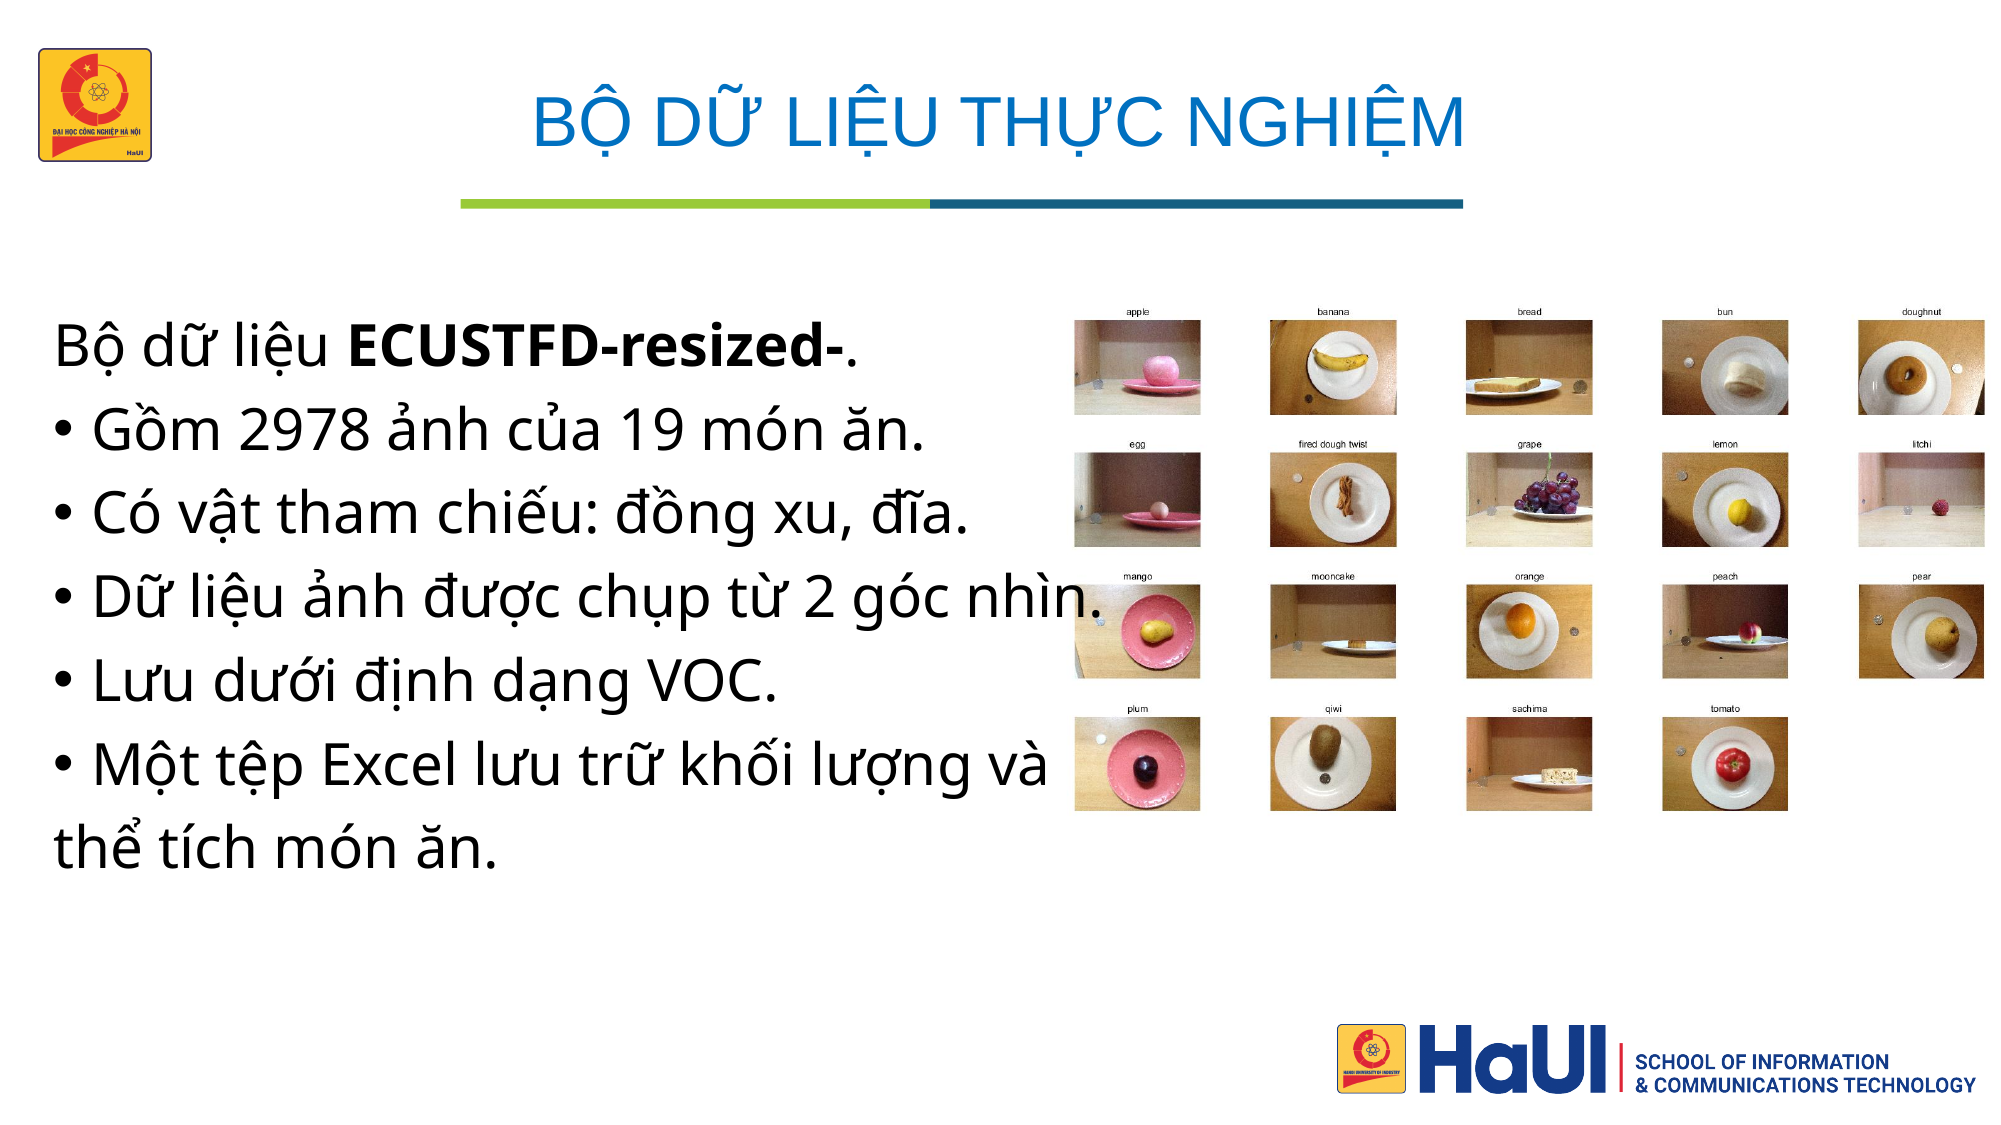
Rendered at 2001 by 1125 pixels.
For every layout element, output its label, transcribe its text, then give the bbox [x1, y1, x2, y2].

picture [1337, 1024, 1976, 1094]
title BỘ DỮ LIỆU THỰC NGHIỆM [172, 58, 1828, 189]
picture [38, 48, 152, 162]
text_box Bộ dữ liệu ECUSTFD-resized-. Gồm 2978 ảnh của 19 món ăn. Có vật tham chiếu: đồng xu, đĩa. Dữ liệu ảnh được chụp từ 2 góc nhìn. Lưu dưới định dạng VOC. Một tệp Excel lưu trữ khối lượng và thể tích món ăn. [38, 308, 1226, 951]
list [1035, 273, 2000, 830]
